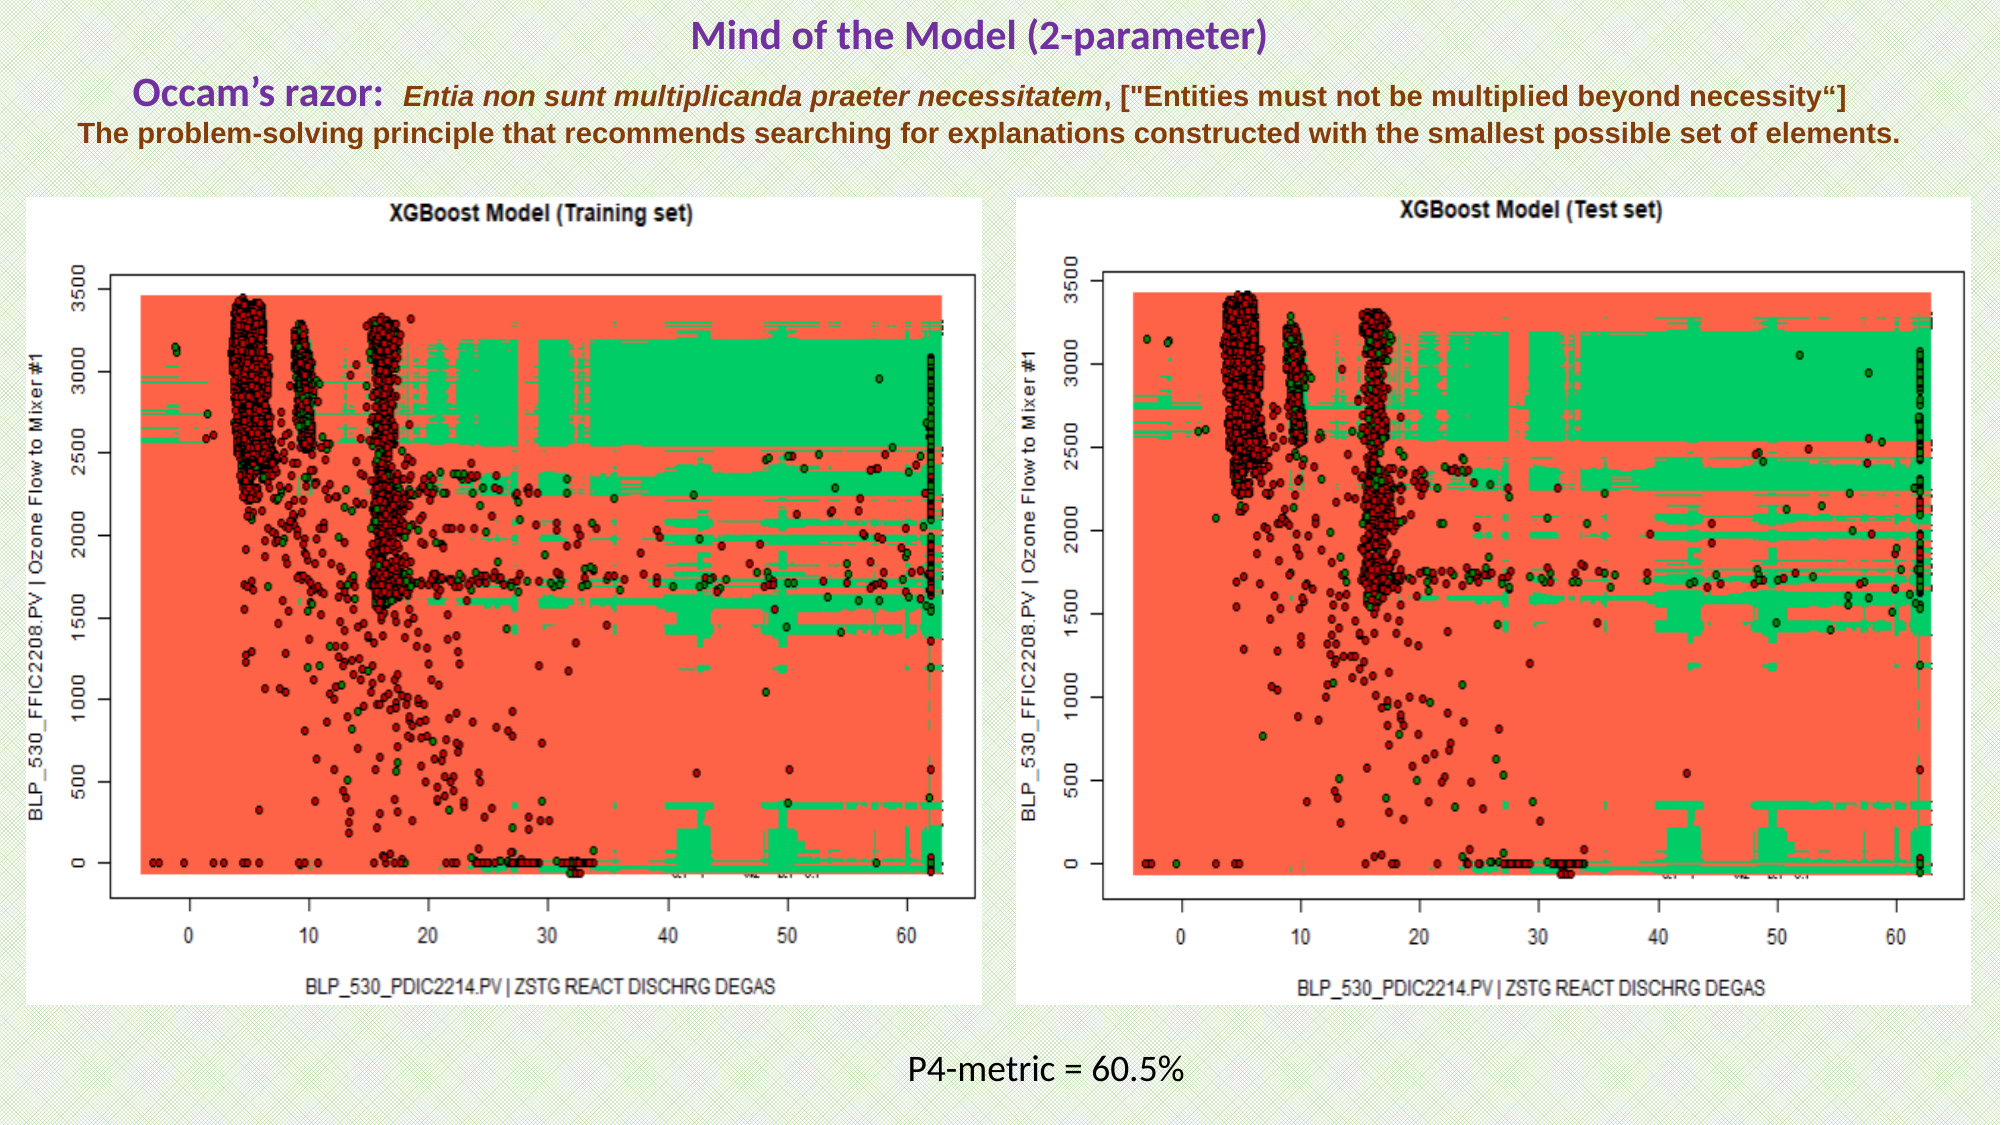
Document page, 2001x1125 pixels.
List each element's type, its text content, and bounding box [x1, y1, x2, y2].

text_box Occam’s razor: Entia non sunt multiplicanda praeter necessitatem, ["Entities must not be multiplied beyond necessity“] The problem-solving principle that recommends searching for explanations constructed with the smallest possible set of elements. [59, 58, 1921, 156]
picture [26, 197, 982, 1005]
text_box Mind of the Model (2-parameter) [385, 0, 1574, 58]
picture [1016, 197, 1971, 1005]
text_box P4-metric = 60.5% [893, 1036, 1213, 1096]
